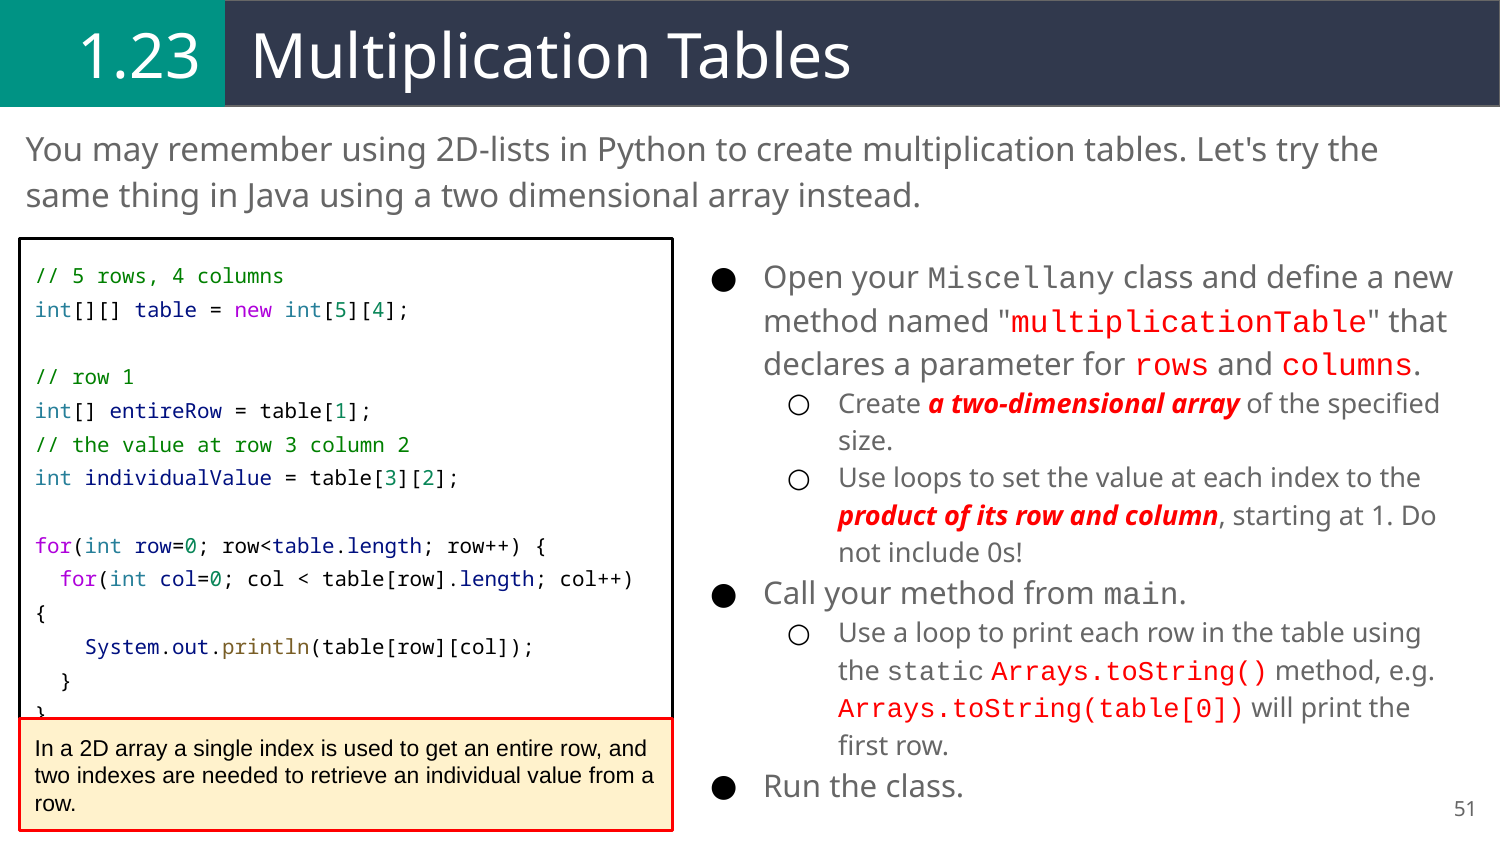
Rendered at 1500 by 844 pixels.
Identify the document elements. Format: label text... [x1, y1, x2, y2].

list Open your Miscellany class and define a new method named "multiplicationTable" that declares a parameter for rows and columns. Create a two-dimensional array of the specified size. Use loops to set the value at each index to the product of its row and column, starting at 1. Do not include 0s! Call your method from main. Use a loop to print each row in the table using the static Arrays.toString() method, e.g. Arrays.toString(table[0]) will print the first row. Run the class. [673, 613, 1480, 819]
title Multiplication Tables [235, 0, 1490, 139]
text_box // 5 rows, 4 columns int[][] table = new int[5][4]; // row 1 int[] entireRow = table[1]; // the value at row 3 column 2 int individualValue = table[3][2]; for(int row=0; row<table.length; row++) { for(int col=0; col < table[row].length; col++) { System.out.println(table[row][col]); } } [19, 238, 673, 718]
text_box In a 2D array a single index is used to get an entire row, and two indexes are needed to retrieve an individual value from a row. [19, 718, 673, 831]
title 1.23 [10, 0, 217, 139]
slide_number ‹#› [1402, 777, 1493, 842]
list You may remember using 2D-lists in Python to create multiplication tables. Let's try the same thing in Java using a two dimensional array instead. [10, 107, 1480, 613]
